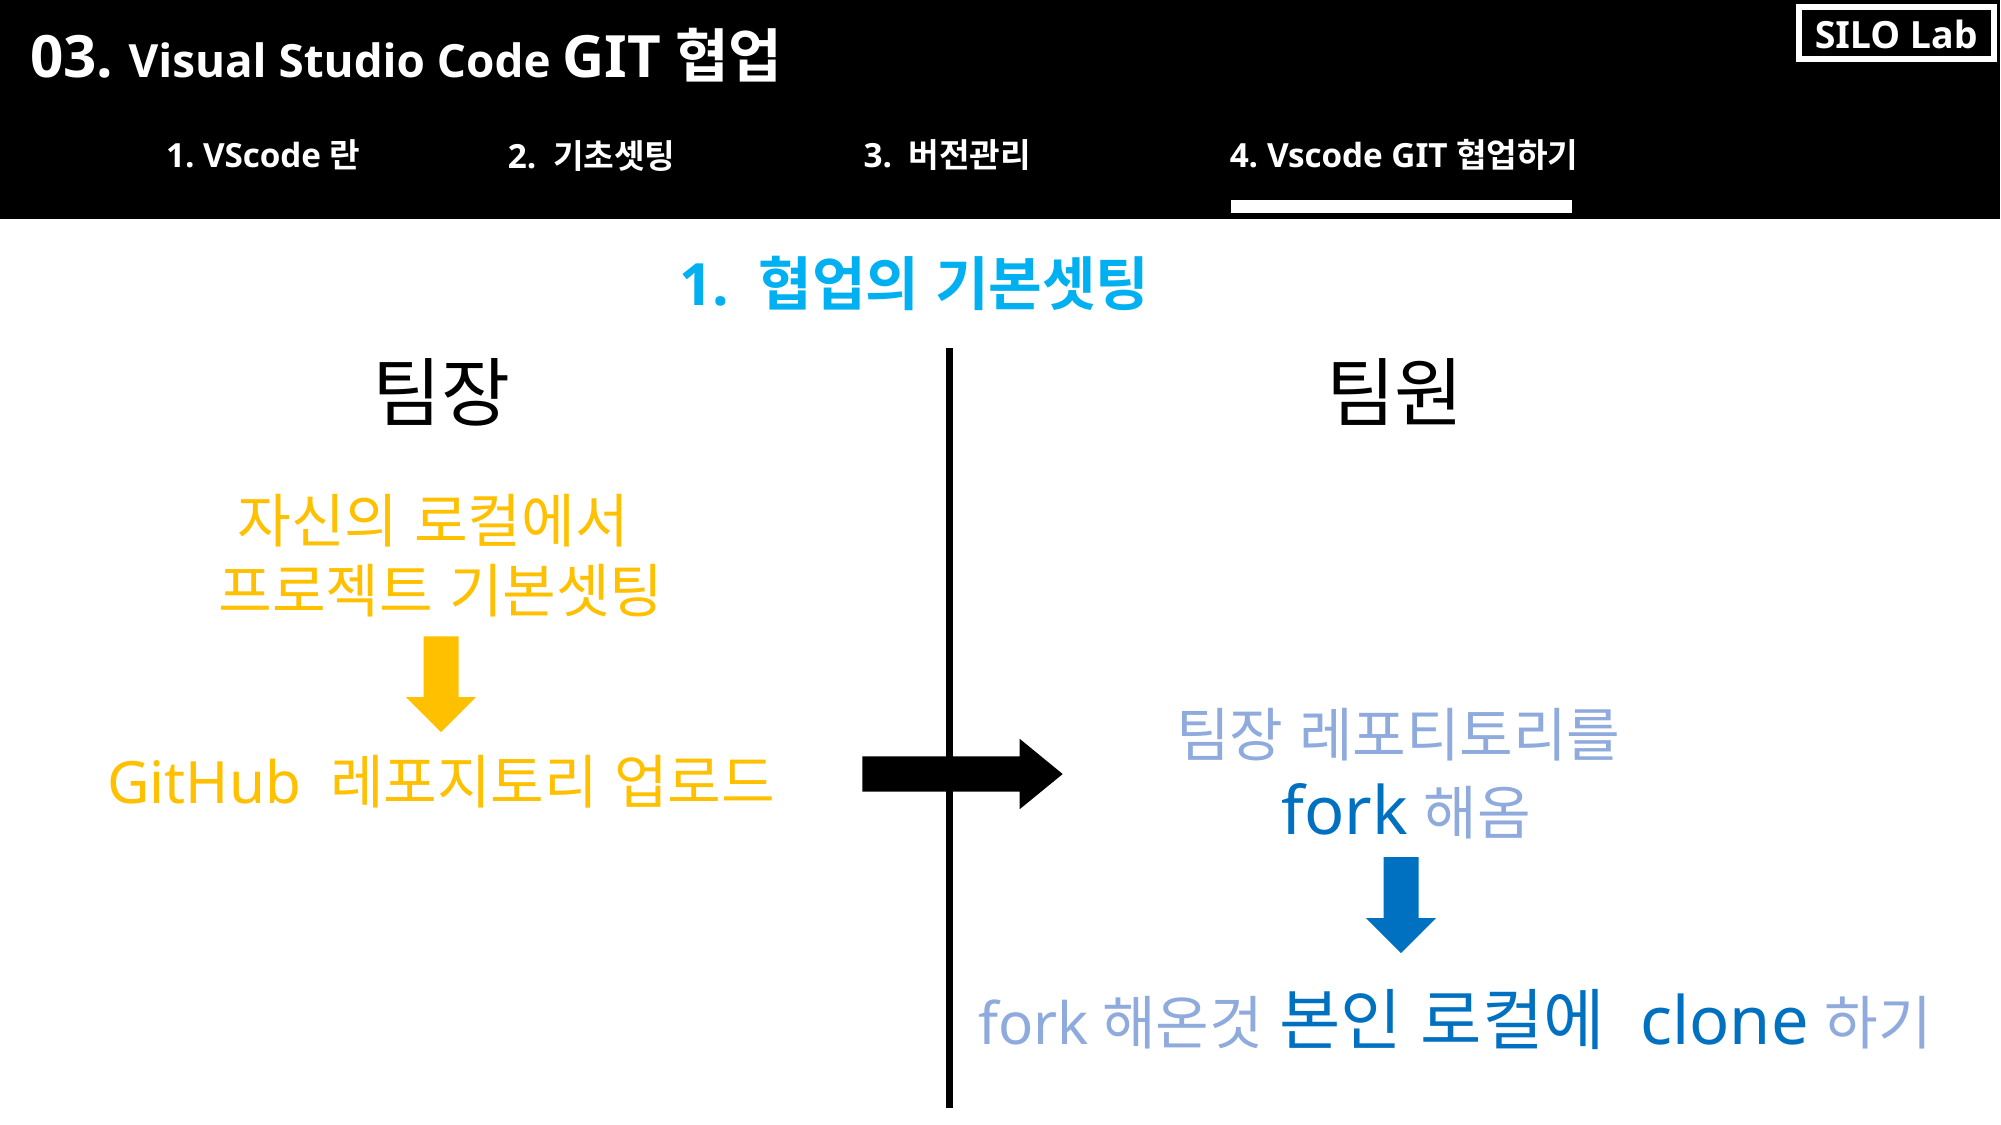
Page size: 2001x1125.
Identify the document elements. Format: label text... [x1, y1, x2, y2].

text_box GitHub 레포지토리 업로드 [19, 738, 863, 823]
text_box 03. Visual Studio Code GIT협업 [15, 11, 894, 97]
text_box fork해온것 본인 로컬에 clone하기 [953, 970, 1961, 1066]
text_box 자신의 로컬에서 프로젝트 기본셋팅 [58, 476, 825, 632]
text_box SILO Lab [1798, 6, 1995, 60]
text_box 1. 협업의 기본셋팅 [664, 239, 1314, 325]
text_box [0, 0, 2000, 219]
text_box [403, 635, 479, 734]
text_box 2. 기초셋팅 [493, 127, 796, 183]
text_box [1363, 856, 1439, 955]
text_box 팀장 레포티토리를 fork해옴 [1023, 690, 1790, 856]
text_box 1. VScode란 [151, 127, 493, 182]
text_box 팀장 [347, 338, 535, 443]
text_box 팀원 [1301, 338, 1489, 443]
text_box 4. Vscode GIT협업하기 [1215, 127, 1632, 182]
text_box [861, 755, 949, 793]
text_box 3. 버전관리 [848, 127, 1152, 182]
text_box [950, 736, 1065, 812]
